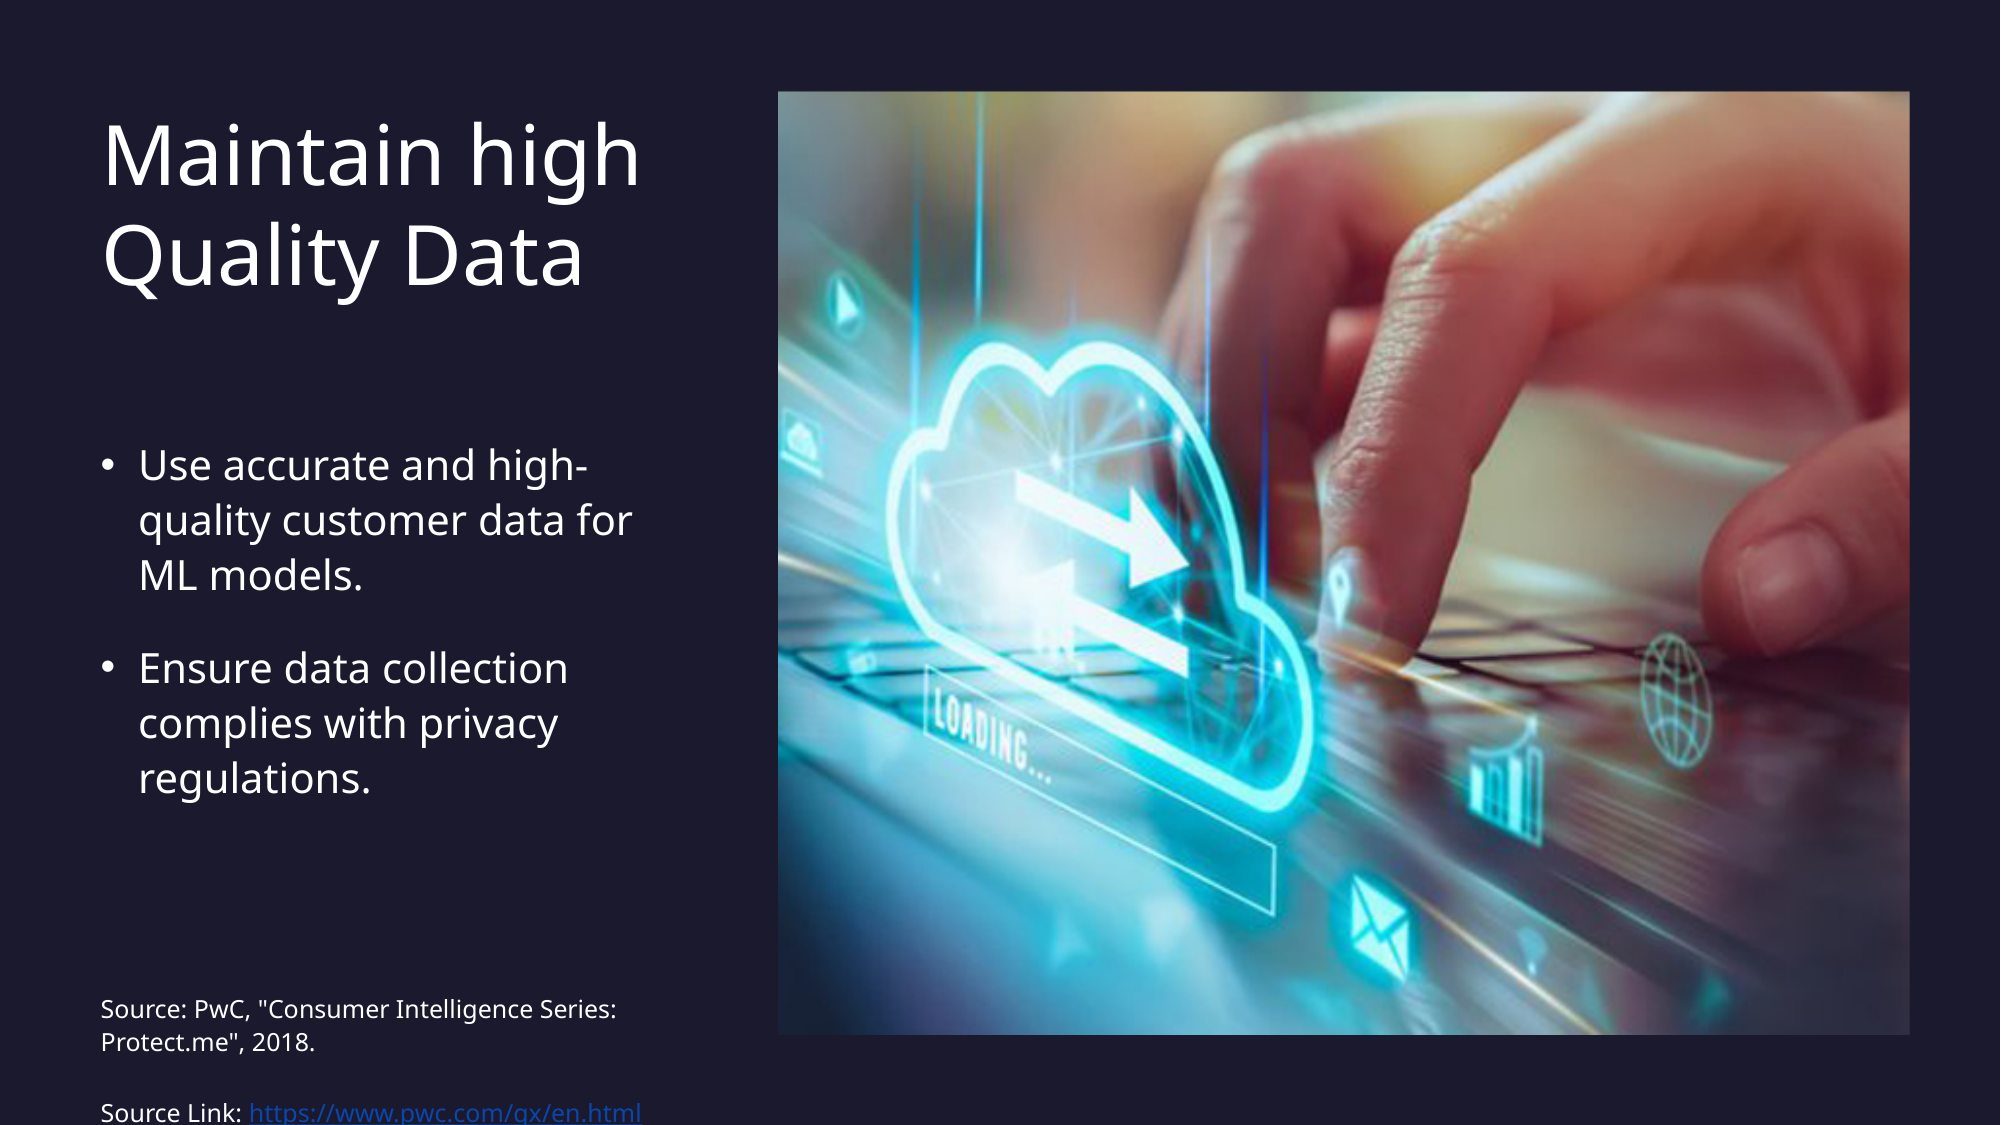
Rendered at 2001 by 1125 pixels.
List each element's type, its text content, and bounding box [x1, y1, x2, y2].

list Use accurate and high-quality customer data for ML models. Ensure data collection complies with privacy regulations. Source: PwC, "Consumer Intelligence Series: Protect.me", 2018. Source Link: https://www.pwc.com/gx/en.html [100, 351, 677, 1035]
text_box [0, 0, 2000, 1125]
title Maintain high Quality Data [101, 0, 694, 302]
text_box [100, 875, 212, 1038]
picture [778, 90, 1910, 1035]
